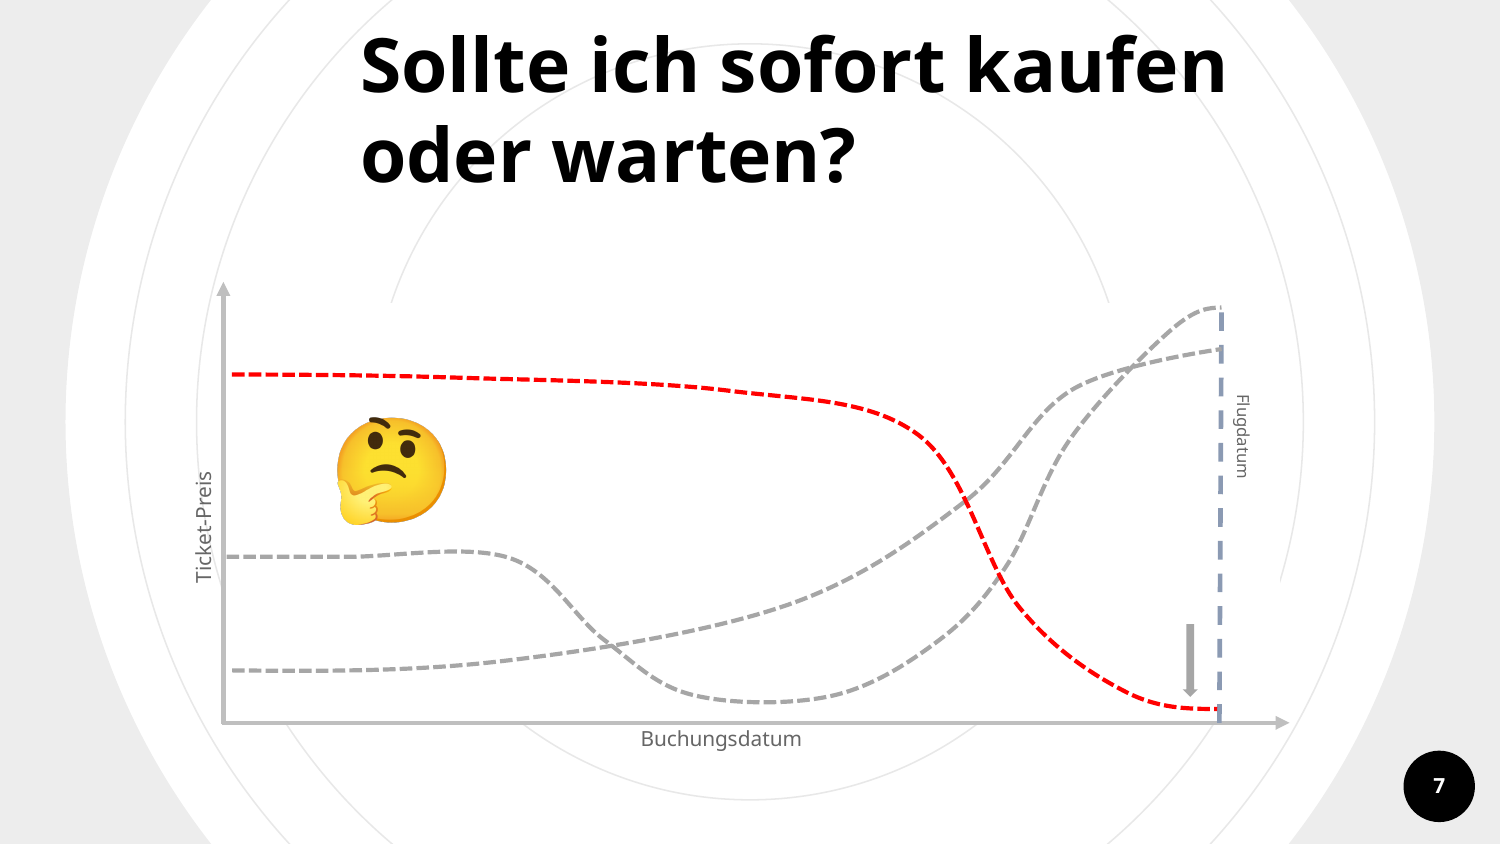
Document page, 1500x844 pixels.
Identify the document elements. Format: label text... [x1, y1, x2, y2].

text_box [1180, 622, 1200, 699]
text_box [227, 303, 1280, 721]
text_box Ticket-Preis [189, 421, 217, 633]
picture [332, 410, 453, 531]
text_box [232, 572, 611, 673]
text_box Sollte ich sofort kaufen oder warten? [345, 10, 1252, 123]
text_box Buchungsdatum [615, 730, 827, 752]
text_box [231, 372, 1214, 712]
text_box [1122, 348, 1214, 382]
slide_number 7 [1403, 750, 1475, 823]
text_box Flugdatum [1230, 331, 1258, 543]
text_box [844, 305, 1216, 573]
text_box [227, 479, 963, 705]
